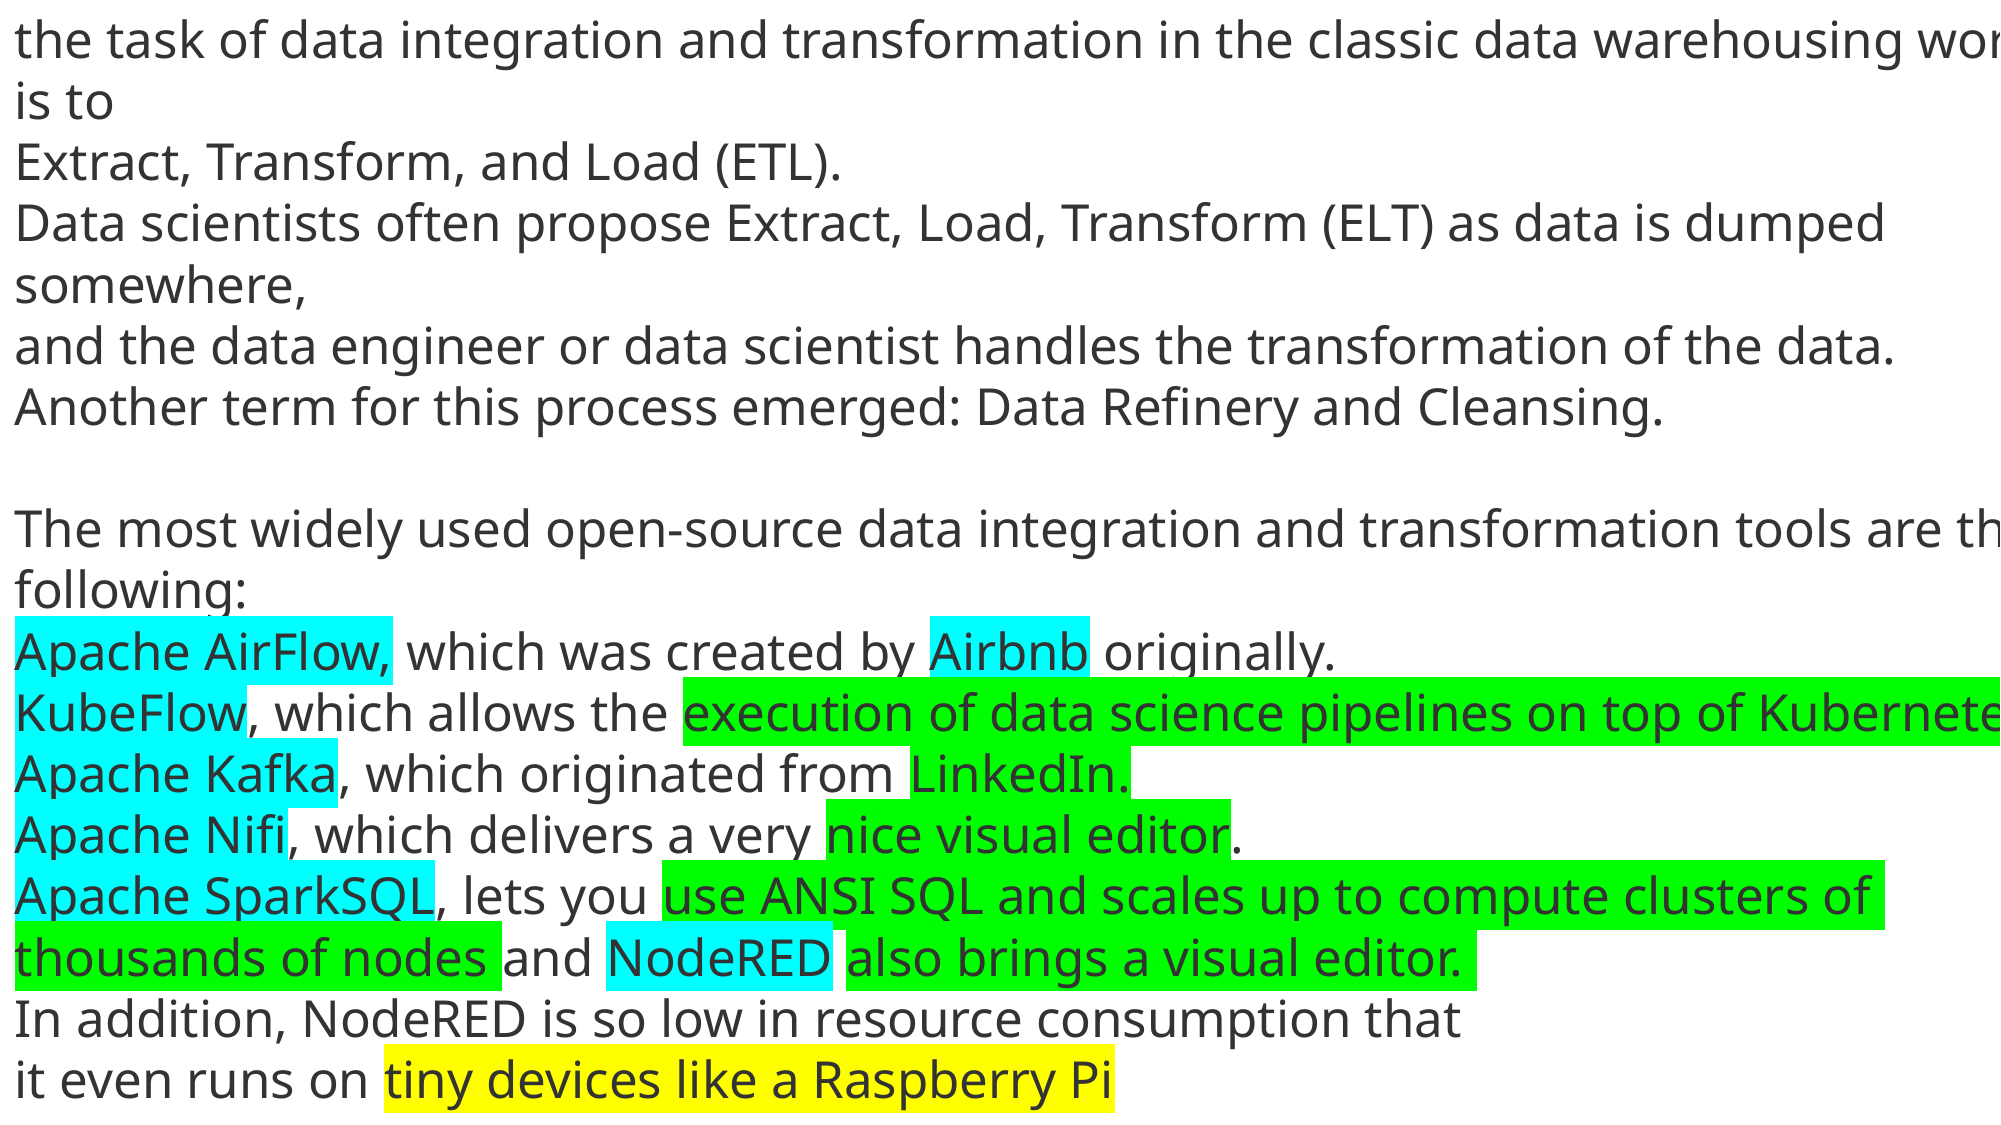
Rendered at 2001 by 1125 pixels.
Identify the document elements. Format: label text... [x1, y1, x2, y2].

text_box the task of data integration and transformation in the classic data warehousing world is to Extract, Transform, and Load (ETL). Data scientists often propose Extract, Load, Transform (ELT) as data is dumped somewhere, and the data engineer or data scientist handles the transformation of the data. Another term for this process emerged: Data Refinery and Cleansing. The most widely used open-source data integration and transformation tools are the following: Apache AirFlow, which was created by Airbnb originally. KubeFlow, which allows the execution of data science pipelines on top of Kubernetes. Apache Kafka, which originated from LinkedIn. Apache Nifi, which delivers a very nice visual editor. Apache SparkSQL, lets you use ANSI SQL and scales up to compute clusters of thousands of nodes and NodeRED also brings a visual editor. In addition, NodeRED is so low in resource consumption that it even runs on tiny devices like a Raspberry Pi [0, 0, 2000, 1116]
